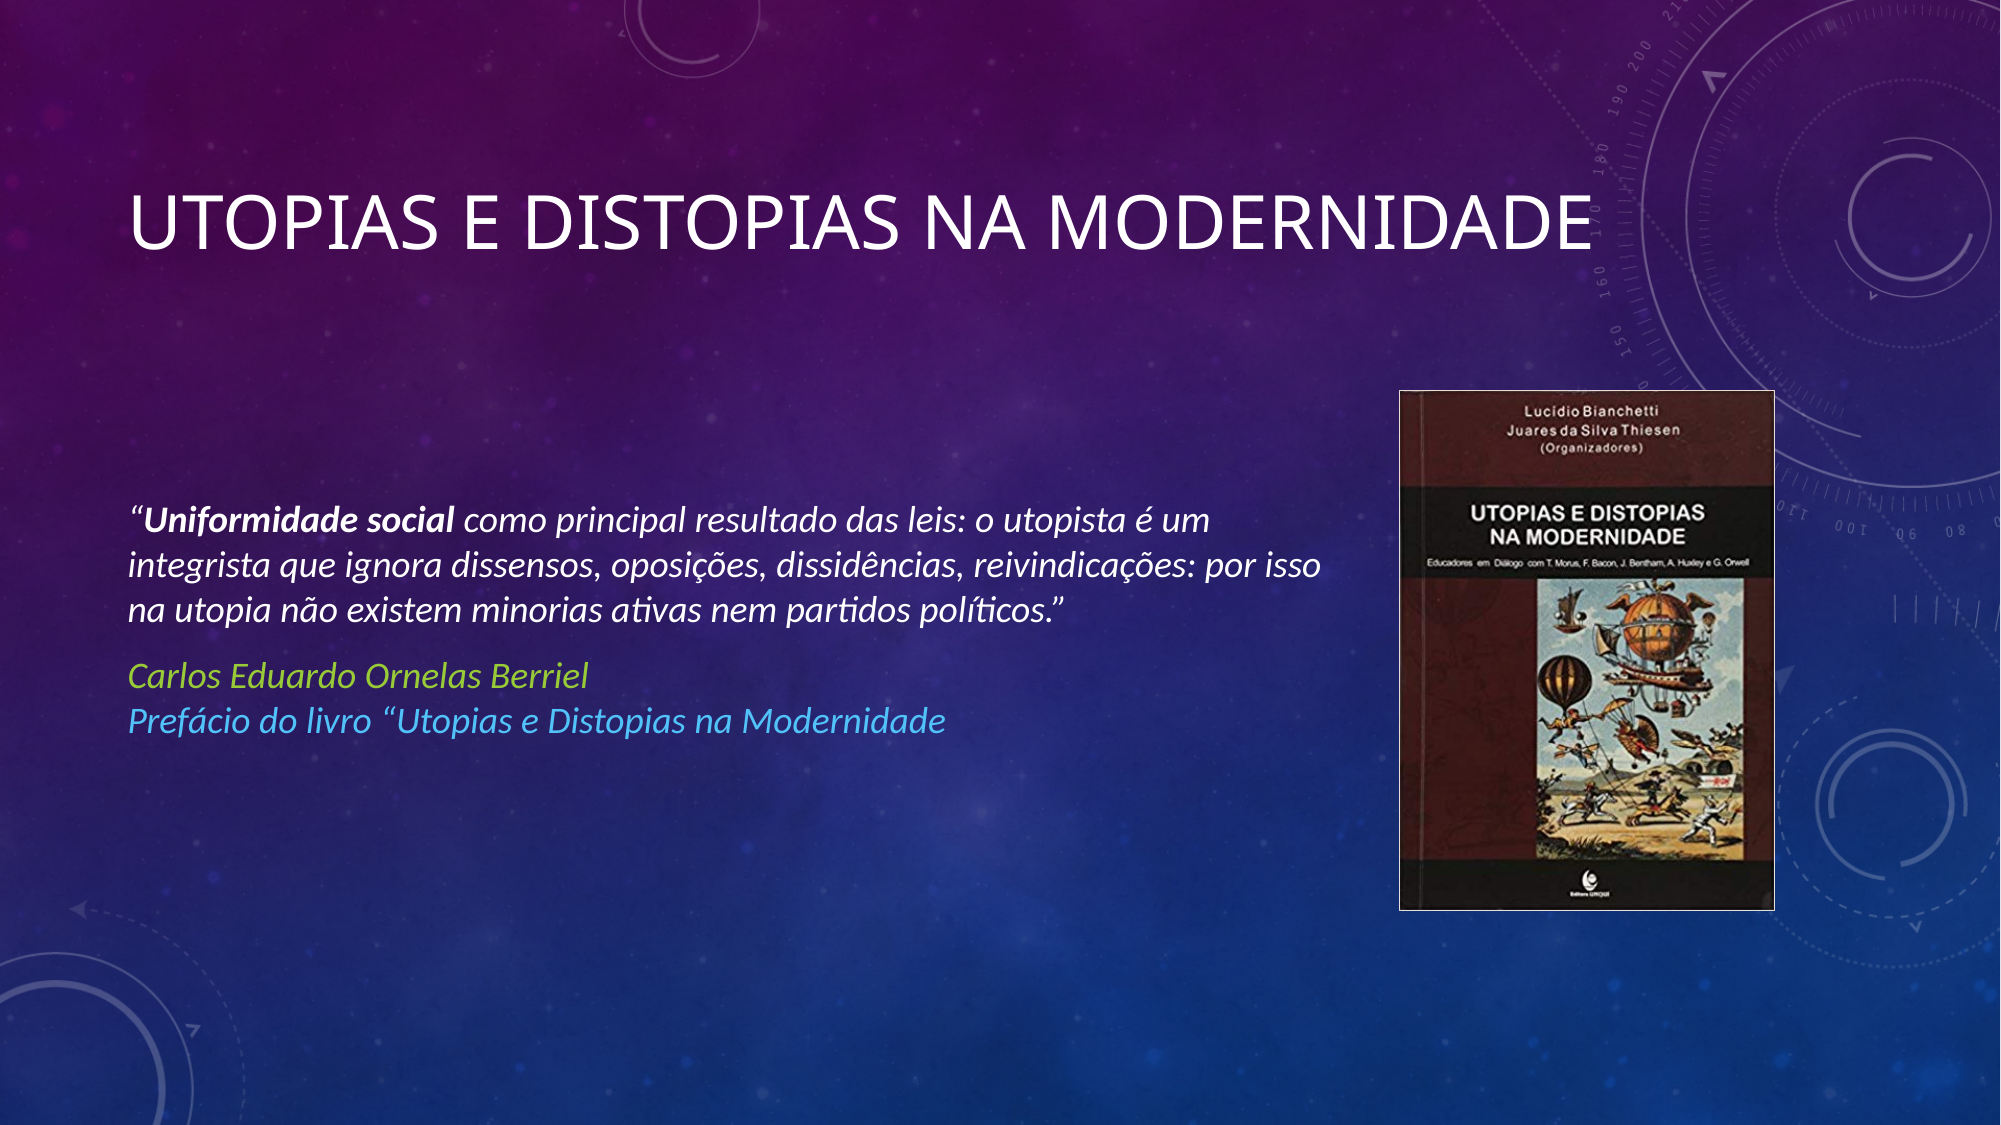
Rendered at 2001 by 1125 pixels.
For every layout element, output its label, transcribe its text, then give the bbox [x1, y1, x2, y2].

title Utopias e Distopias na Modernidade [112, 99, 1775, 339]
list “Uniformidade social como principal resultado das leis: o utopista é um integrista que ignora dissensos, oposições, dissidências, reivindicações: por isso na utopia não existem minorias ativas nem partidos políticos.” Carlos Eduardo Ornelas Berriel Prefácio do livro “Utopias e Distopias na Modernidade [112, 351, 1344, 950]
picture [0, 0, 2001, 1125]
